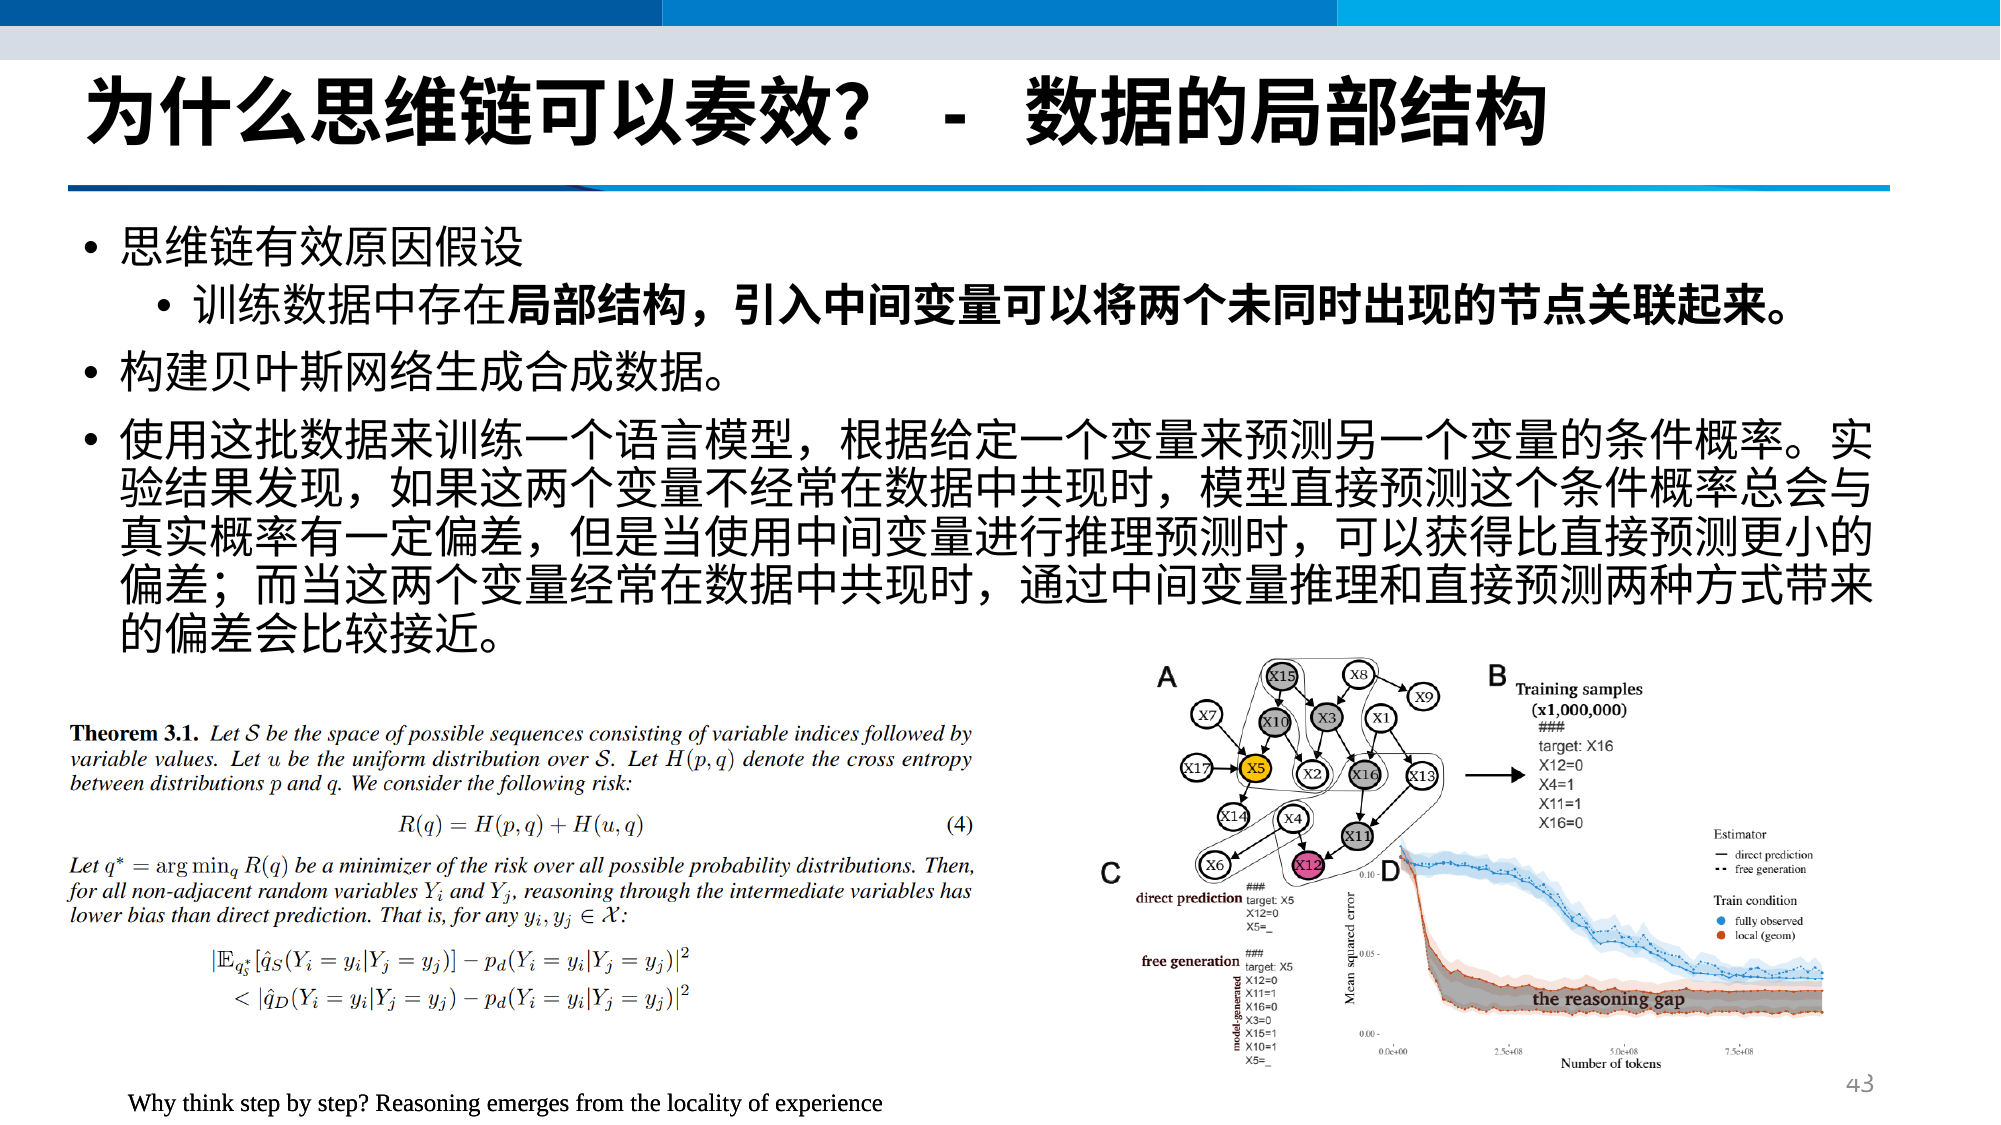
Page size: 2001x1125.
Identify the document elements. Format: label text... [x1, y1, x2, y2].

text_box Why think step by step? Reasoning emerges from the locality of experience [113, 1078, 1681, 1124]
picture [68, 174, 1890, 199]
picture [63, 715, 983, 1022]
text_box 思维链有效原因假设 训练数据中存在局部结构，引入中间变量可以将两个未同时出现的节点关联起来。 构建贝叶斯网络生成合成数据。 使用这批数据来训练一个语言模型，根据给定一个变量来预测另一个变量的条件概率。实验结果发现，如果这两个变量不经常在数据中共现时，模型直接预测这个条件概率总会与真实概率有一定偏差，但是当使用中间变量进行推理预测时，可以获得比直接预测更小的偏差；而当这两个变量经常在数据中共现时，通过中间变量推理和直接预测两种方式带来的偏差会比较接近。 [68, 217, 1890, 671]
slide_number 43 [1681, 1054, 1890, 1115]
title 为什么思维链可以奏效？ - 数据的局部结构 [68, 67, 1890, 167]
picture [1011, 619, 1868, 1079]
